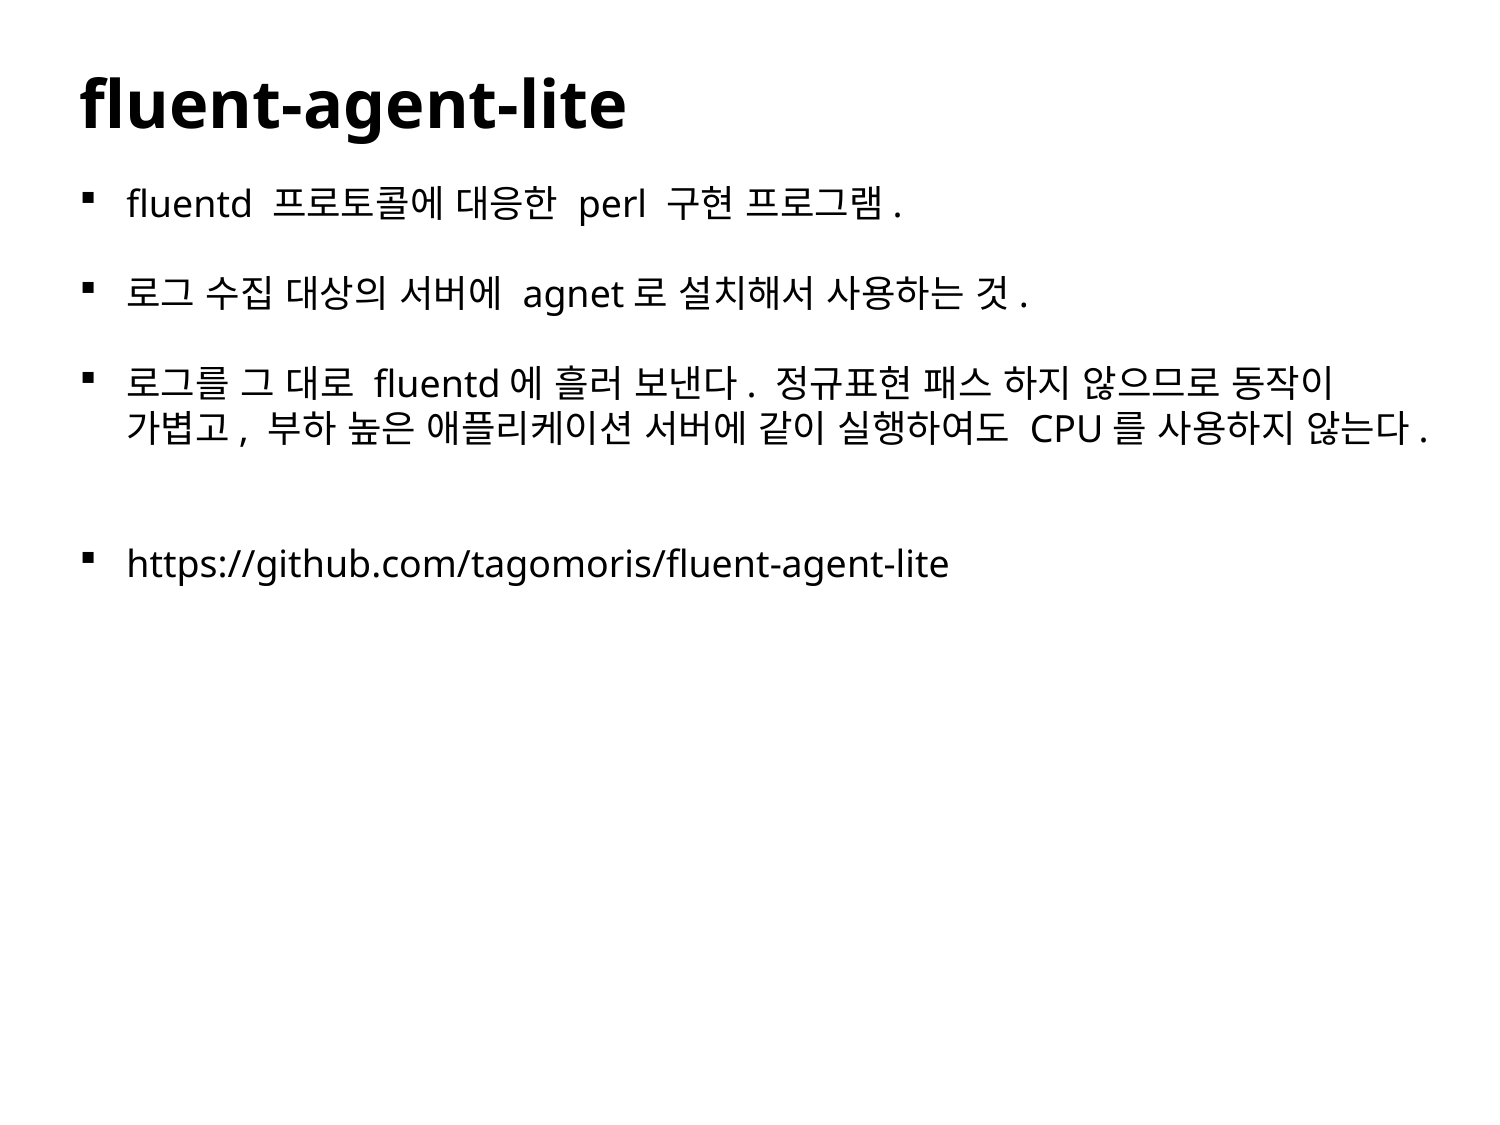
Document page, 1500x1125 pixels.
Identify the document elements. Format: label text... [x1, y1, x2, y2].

text_box fluentd 프로토콜에 대응한 perl 구현 프로그램. 로그 수집 대상의 서버에 agnet로 설치해서 사용하는 것. 로그를 그 대로 fluentd에 흘러 보낸다. 정규표현 패스 하지 않으므로 동작이 가볍고, 부하 높은 애플리케이션 서버에 같이 실행하여도 CPU를 사용하지 않는다. https://github.com/tagomoris/fluent-agent-lite [64, 172, 1436, 593]
text_box fluent-agent-lite [64, 54, 786, 150]
